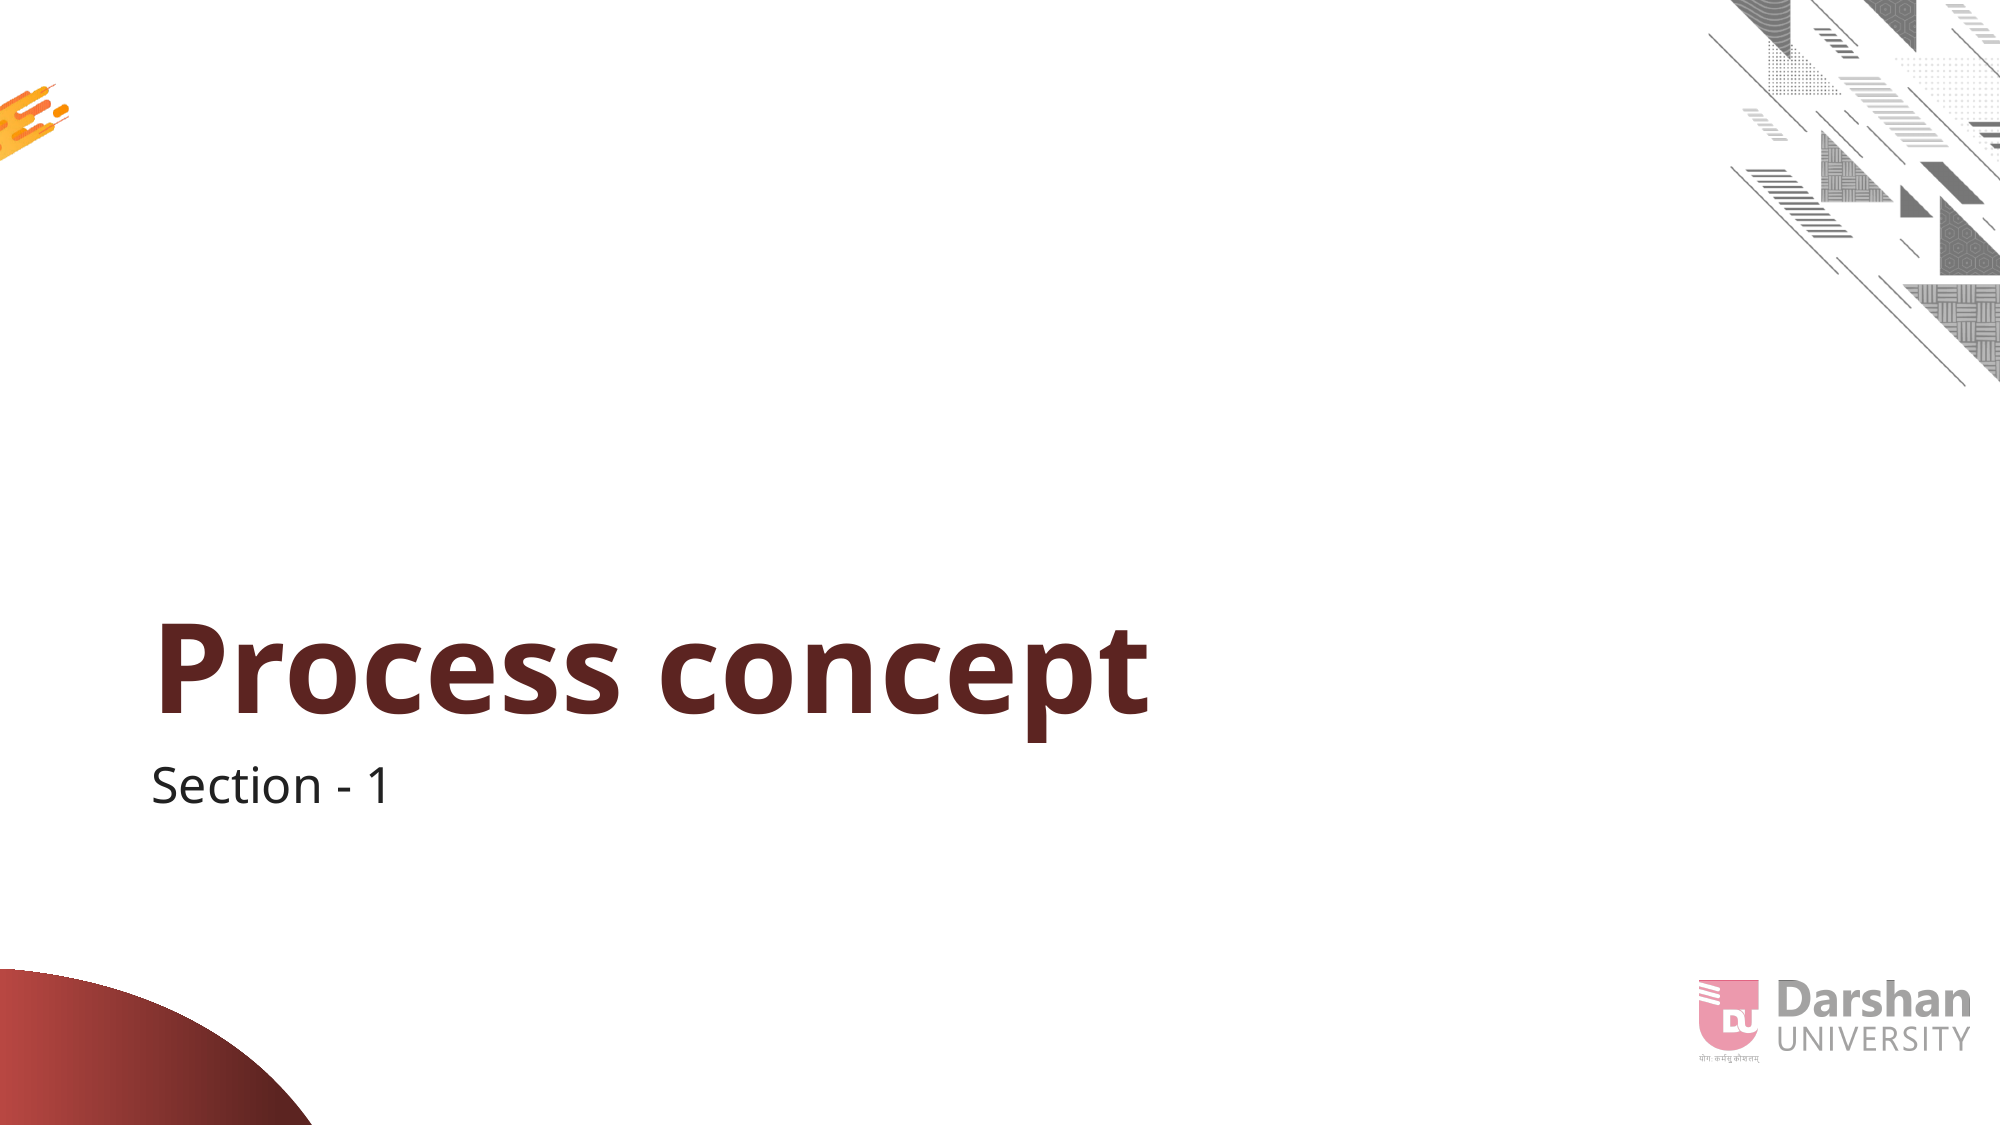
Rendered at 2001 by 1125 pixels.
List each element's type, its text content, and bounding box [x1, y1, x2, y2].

title Process concept [136, 280, 1862, 749]
list Section - 1 [136, 752, 1862, 999]
table_header 16 [1699, 980, 1970, 1063]
picture [0, 65, 90, 193]
